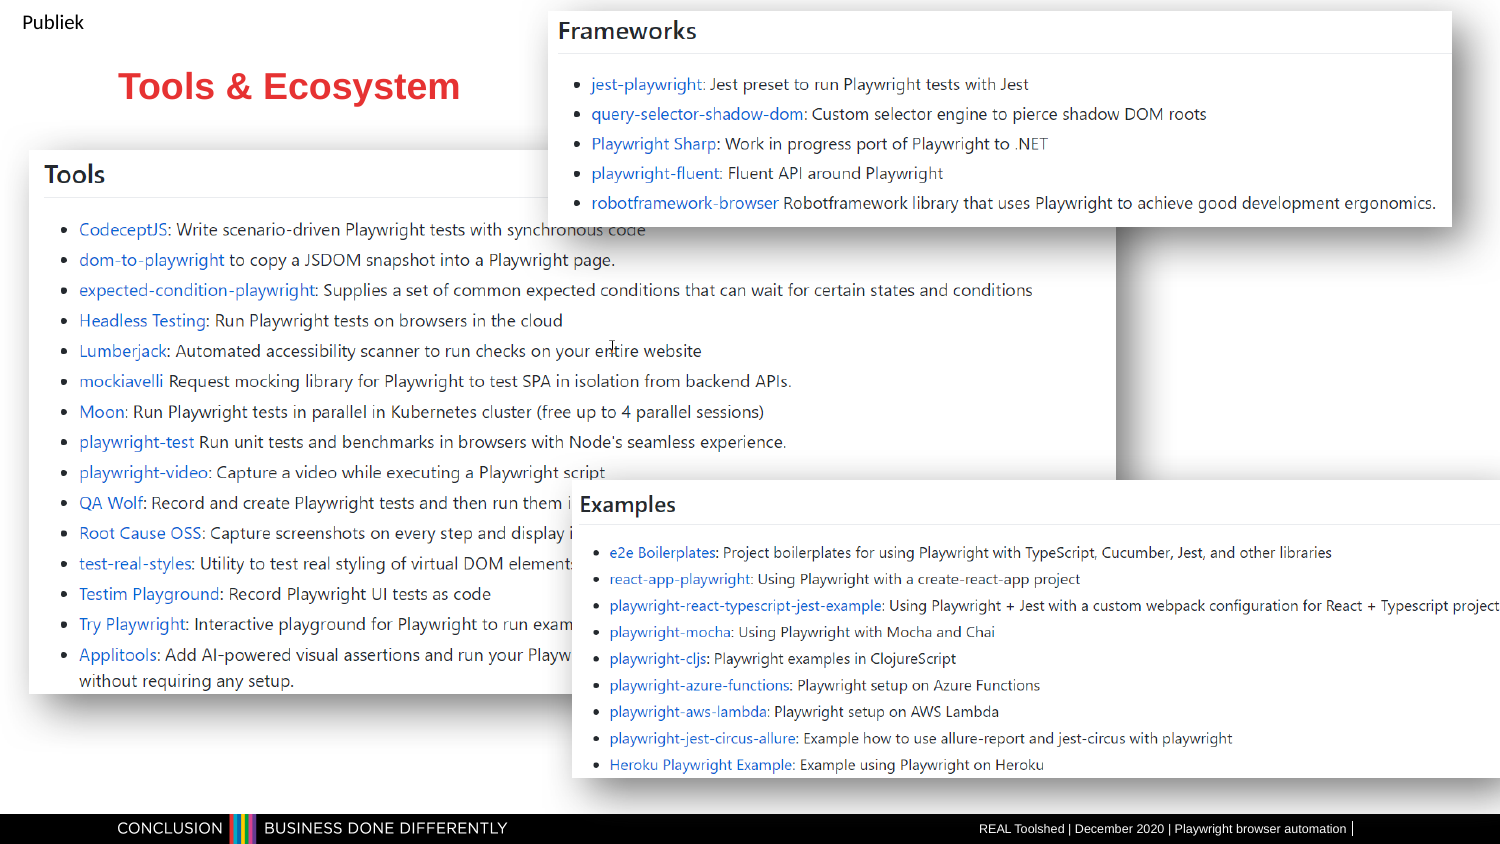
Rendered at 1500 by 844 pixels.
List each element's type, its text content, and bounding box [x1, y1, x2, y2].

title Tools & Ecosystem [118, 47, 532, 130]
picture [572, 480, 1500, 778]
picture [239, 814, 1500, 844]
picture [0, 814, 236, 844]
picture [548, 11, 1452, 227]
footer REAL Toolshed | December 2020 | Playwright browser automation [814, 825, 1347, 839]
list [29, 150, 1116, 694]
